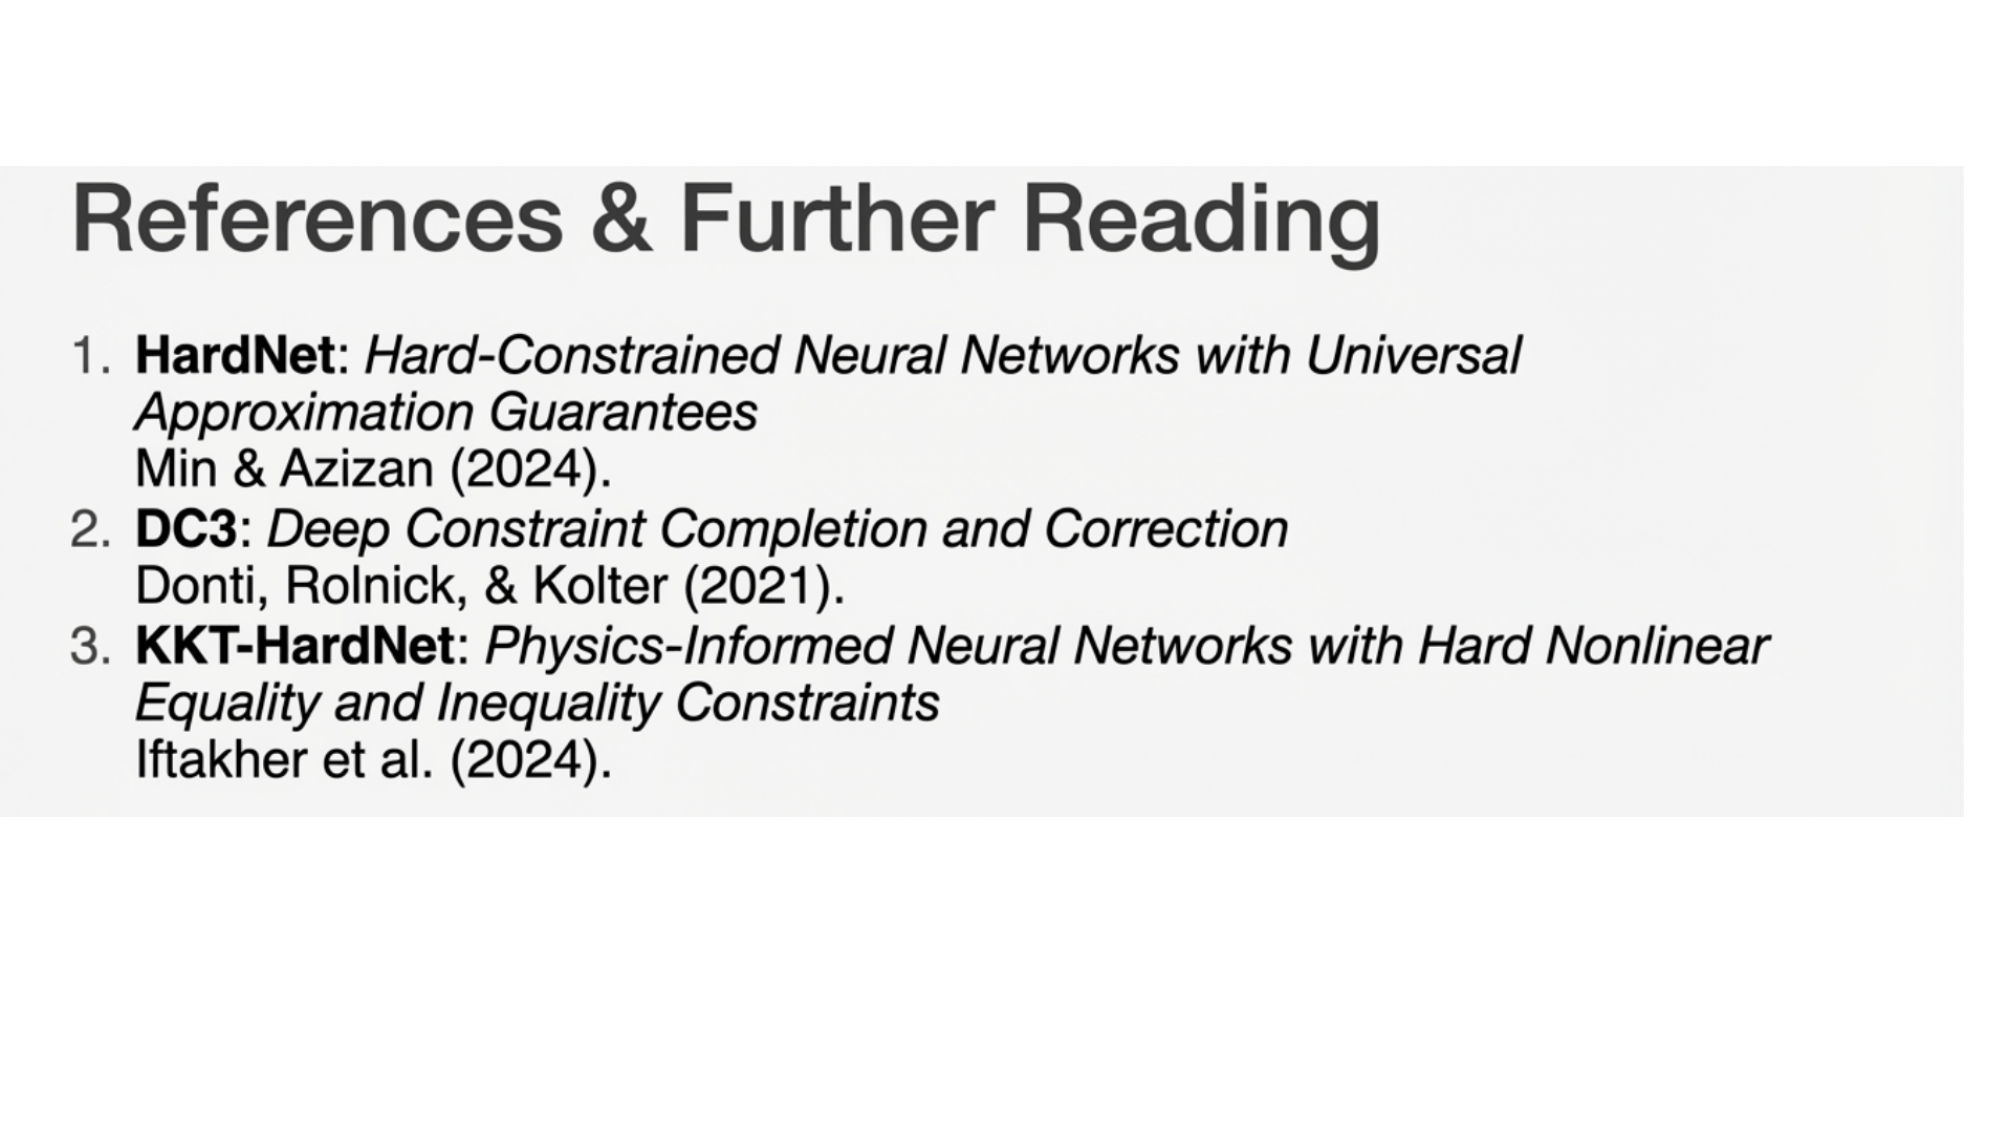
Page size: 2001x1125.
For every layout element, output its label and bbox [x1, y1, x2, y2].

picture [0, 166, 1964, 817]
